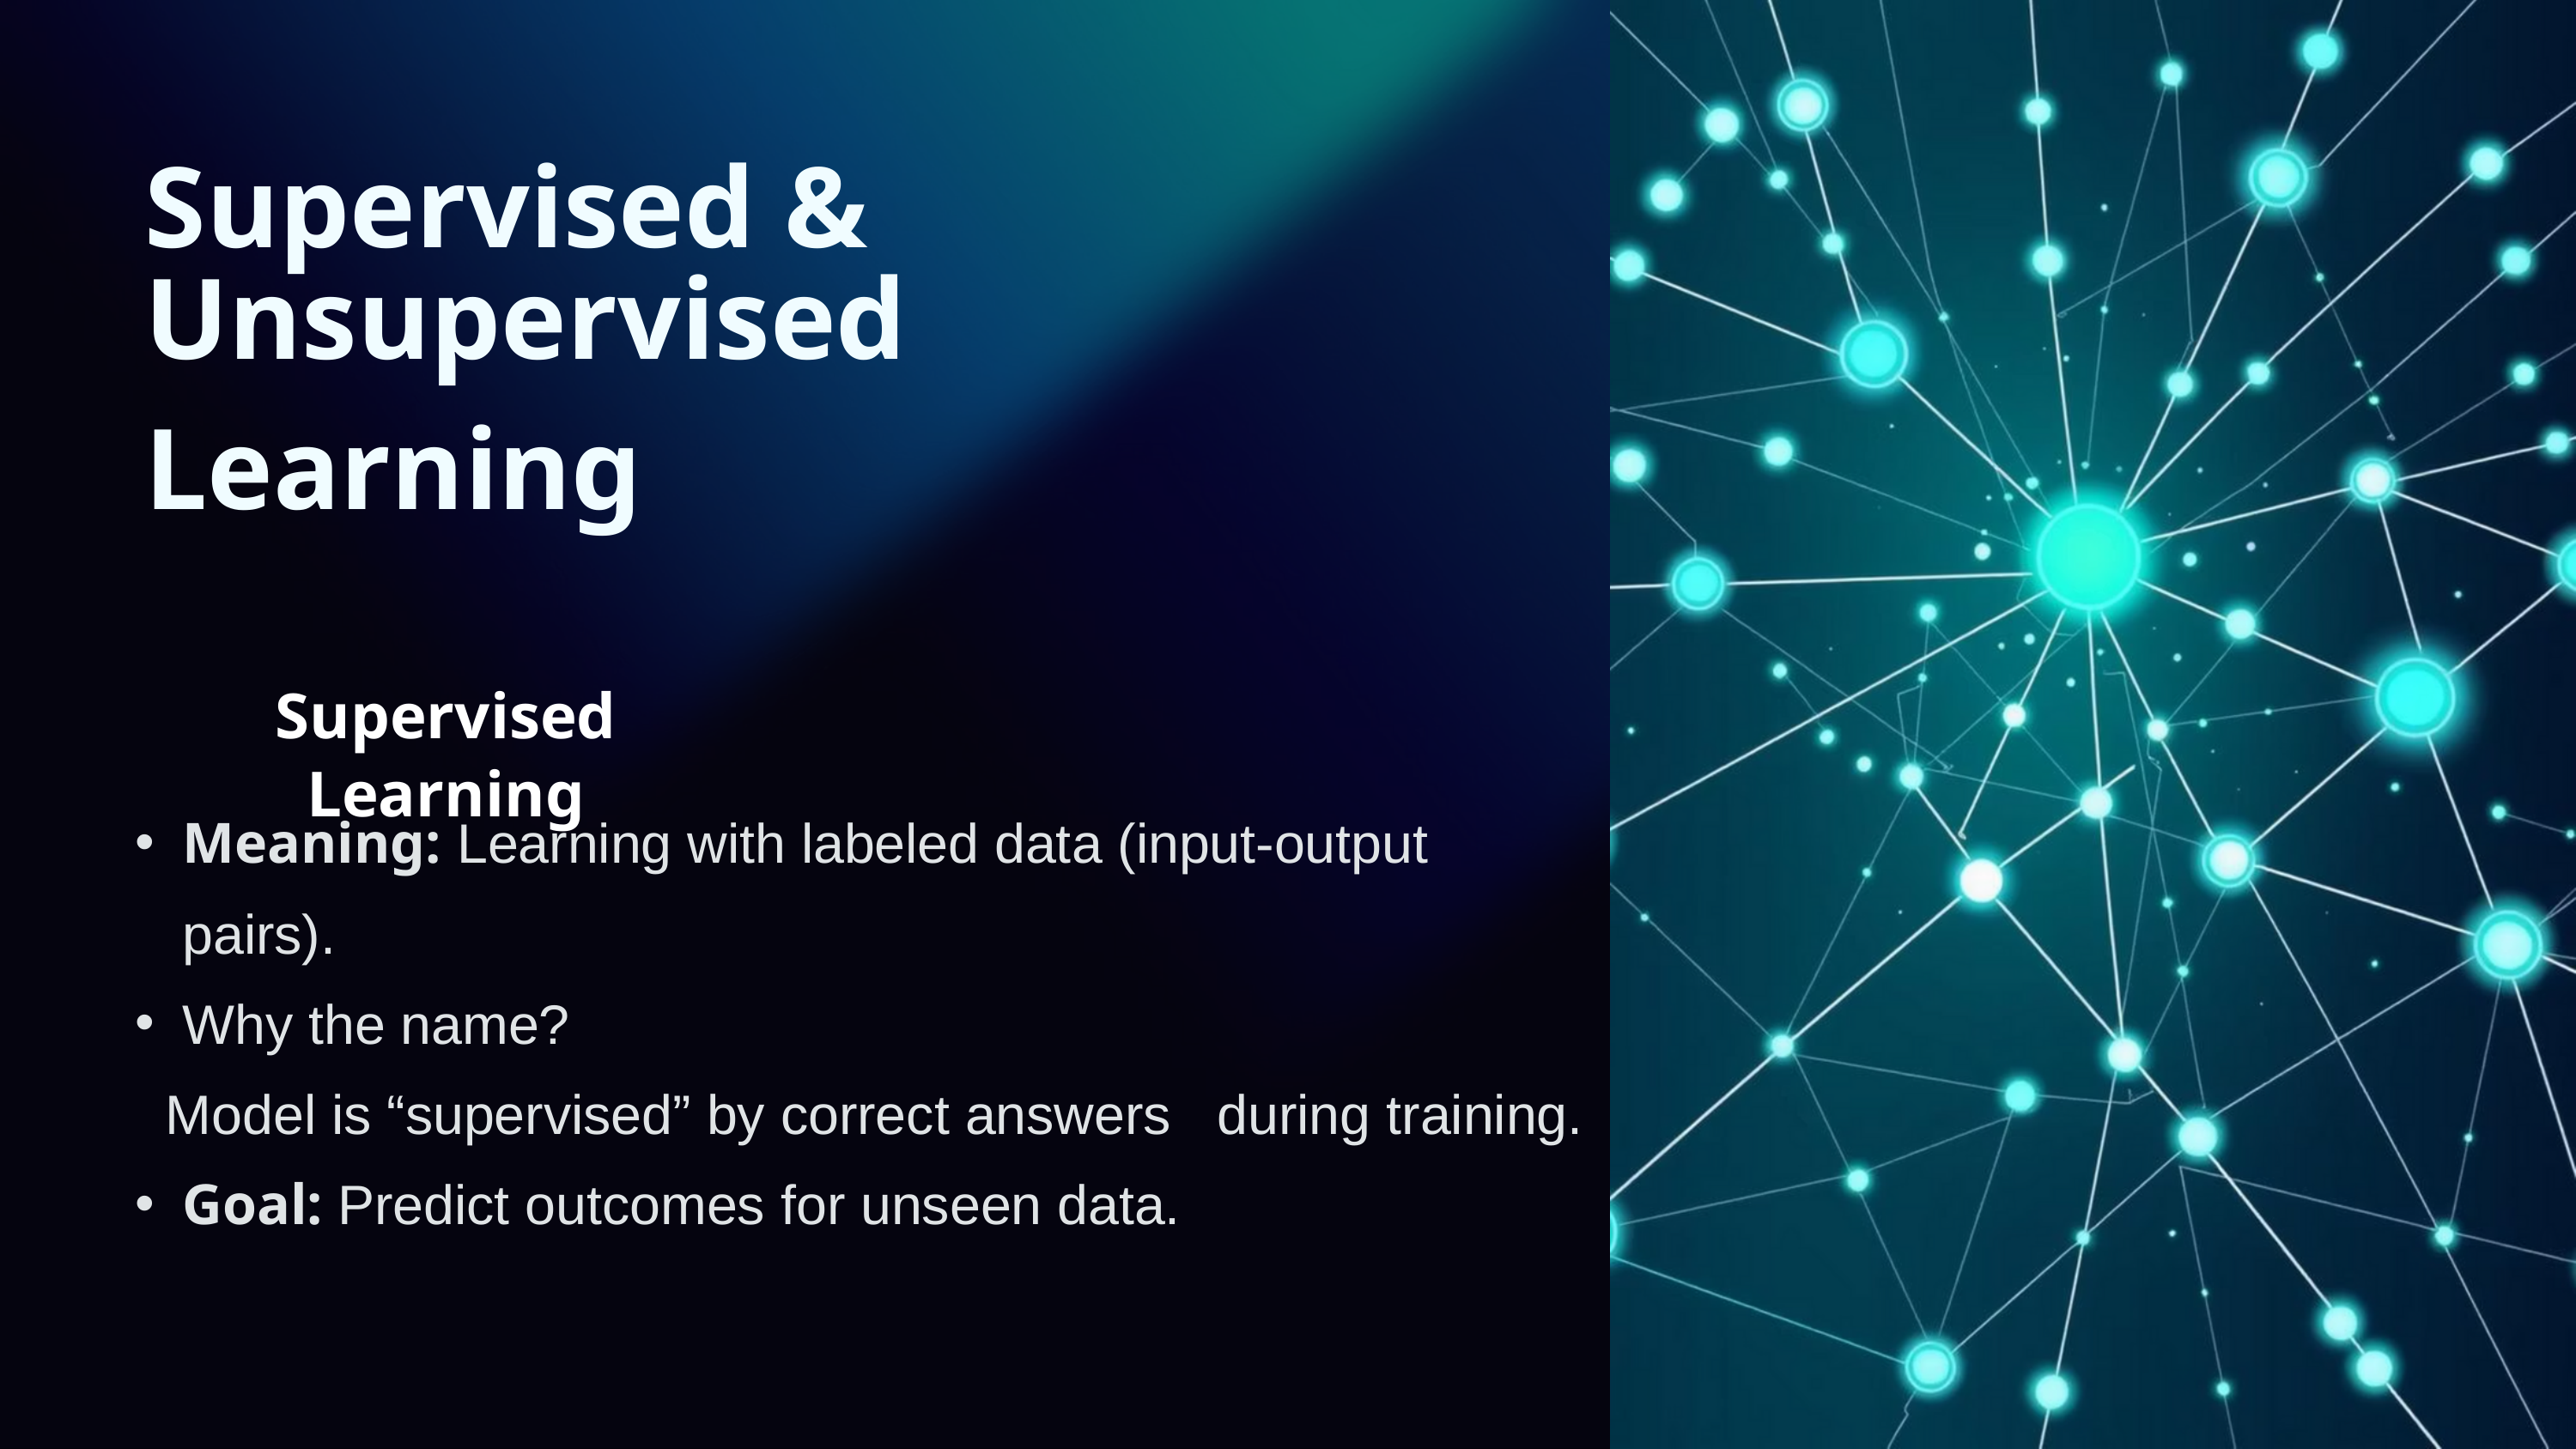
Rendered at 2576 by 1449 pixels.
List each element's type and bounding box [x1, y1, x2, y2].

text_box [88, 676, 1592, 1135]
text_box [1609, 0, 2576, 1449]
text_box [0, 0, 1607, 1449]
